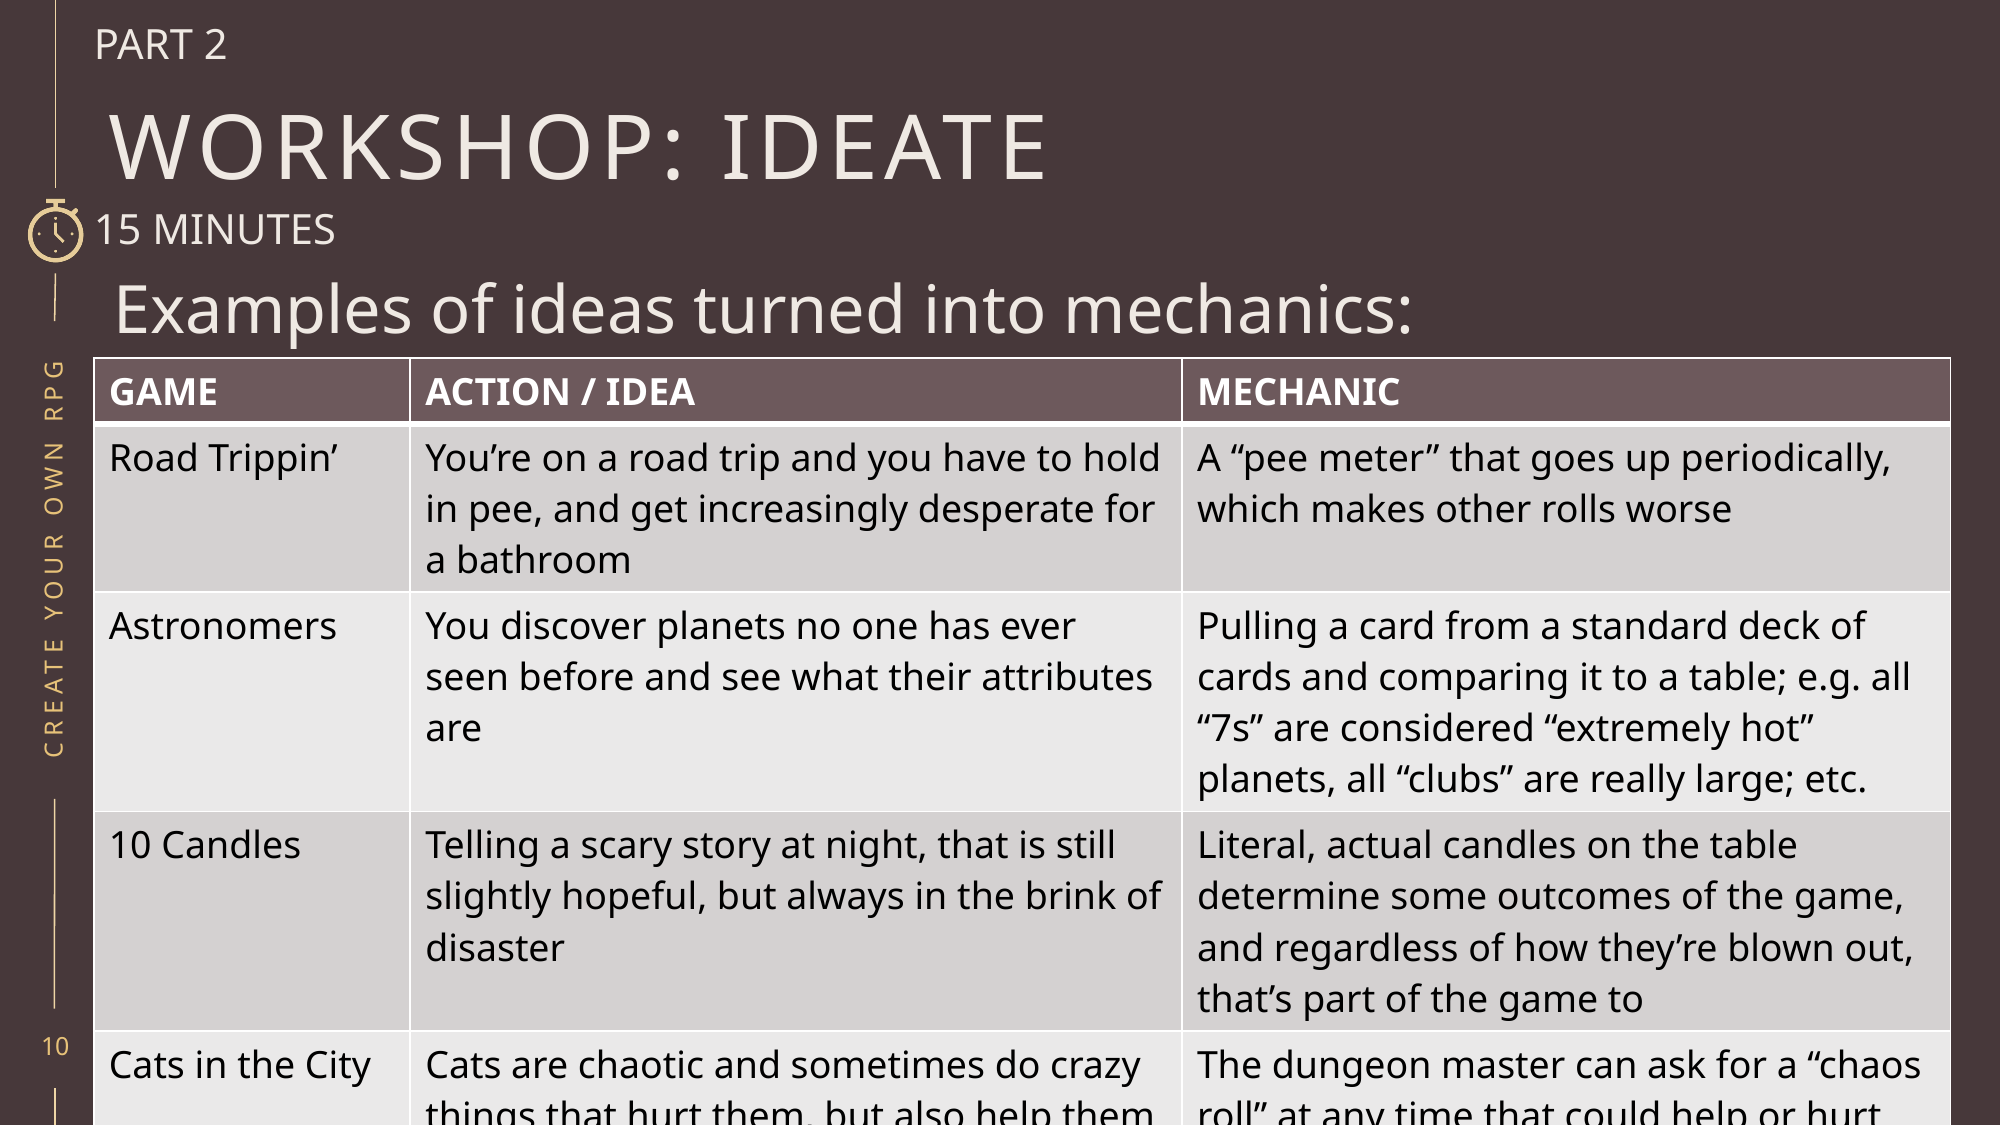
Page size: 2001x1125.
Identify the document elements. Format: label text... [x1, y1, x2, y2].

table_cell Road Trippin’ [95, 427, 409, 591]
table_cell A “pee meter” that goes up periodically, which makes other rolls worse [1183, 427, 1950, 591]
table_header MECHANIC [1183, 359, 1950, 421]
text_box Examples of ideas turned into mechanics: Create one or two of your own for your game [113, 276, 1800, 357]
table_cell Literal, actual candles on the table determine some outcomes of the game, and regardless of how they’re blown out, that’s part of the game to [1183, 812, 1950, 1030]
list 15 MINUTES [93, 208, 1984, 253]
table_cell The dungeon master can ask for a “chaos roll” at any time that could help or hurt cat, and the cat does not know when it’s going to happen [1183, 1032, 1950, 1125]
table_cell Cats are chaotic and sometimes do crazy things that hurt them, but also help them [411, 1032, 1181, 1125]
table_header GAME [95, 359, 409, 421]
table_cell Telling a scary story at night, that is still slightly hopeful, but always in the brink of disaster [411, 812, 1181, 1030]
table_cell Cats in the City [95, 1032, 409, 1125]
table_cell You discover planets no one has ever seen before and see what their attributes are [411, 593, 1181, 811]
table_header ACTION / IDEA [411, 359, 1181, 421]
table_cell Astronomers [95, 593, 409, 811]
list PART 2 [93, 23, 1984, 68]
title WORKSHOP: IDEATE [93, 94, 1984, 185]
table_cell Pulling a card from a standard deck of cards and comparing it to a table; e.g. all “7s” are considered “extremely hot” planets, all “clubs” are really large; etc. [1183, 593, 1950, 811]
picture [16, 191, 95, 270]
footer CREATE YOUR OWN RPG [39, 321, 70, 799]
slide_number 10 [25, 1032, 86, 1063]
table_cell You’re on a road trip and you have to hold in pee, and get increasingly desperate for a bathroom [411, 427, 1181, 591]
table_cell 10 Candles [95, 812, 409, 1030]
